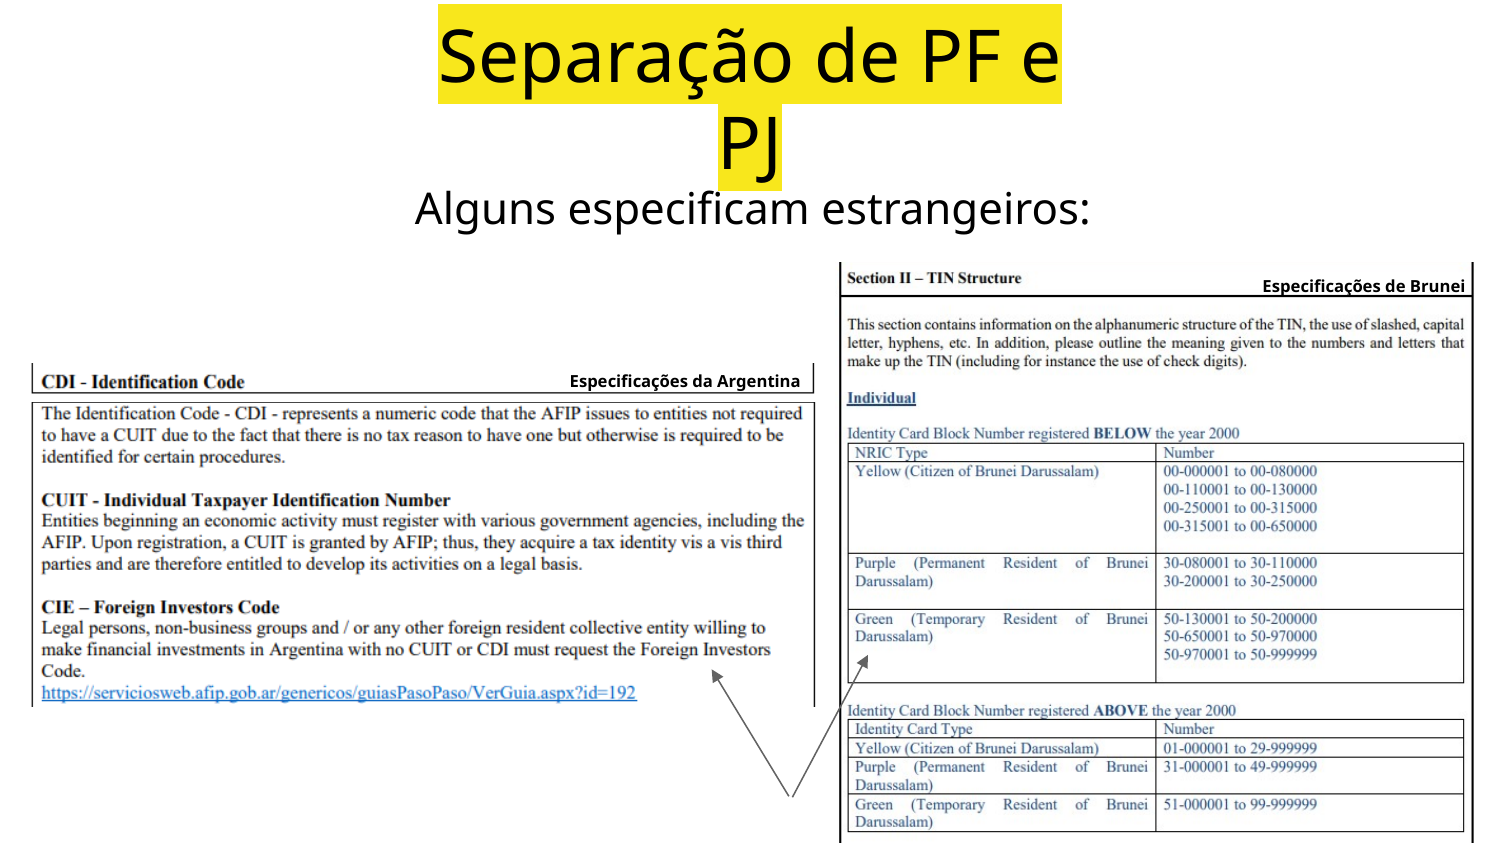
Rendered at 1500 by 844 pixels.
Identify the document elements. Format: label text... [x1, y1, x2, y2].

picture [834, 261, 1481, 843]
picture [28, 402, 817, 707]
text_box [711, 669, 790, 797]
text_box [792, 654, 869, 798]
text_box Separação de PF e PJ [418, 0, 1082, 158]
picture [28, 362, 817, 397]
text_box Alguns especificam estrangeiros: [348, 158, 1159, 263]
